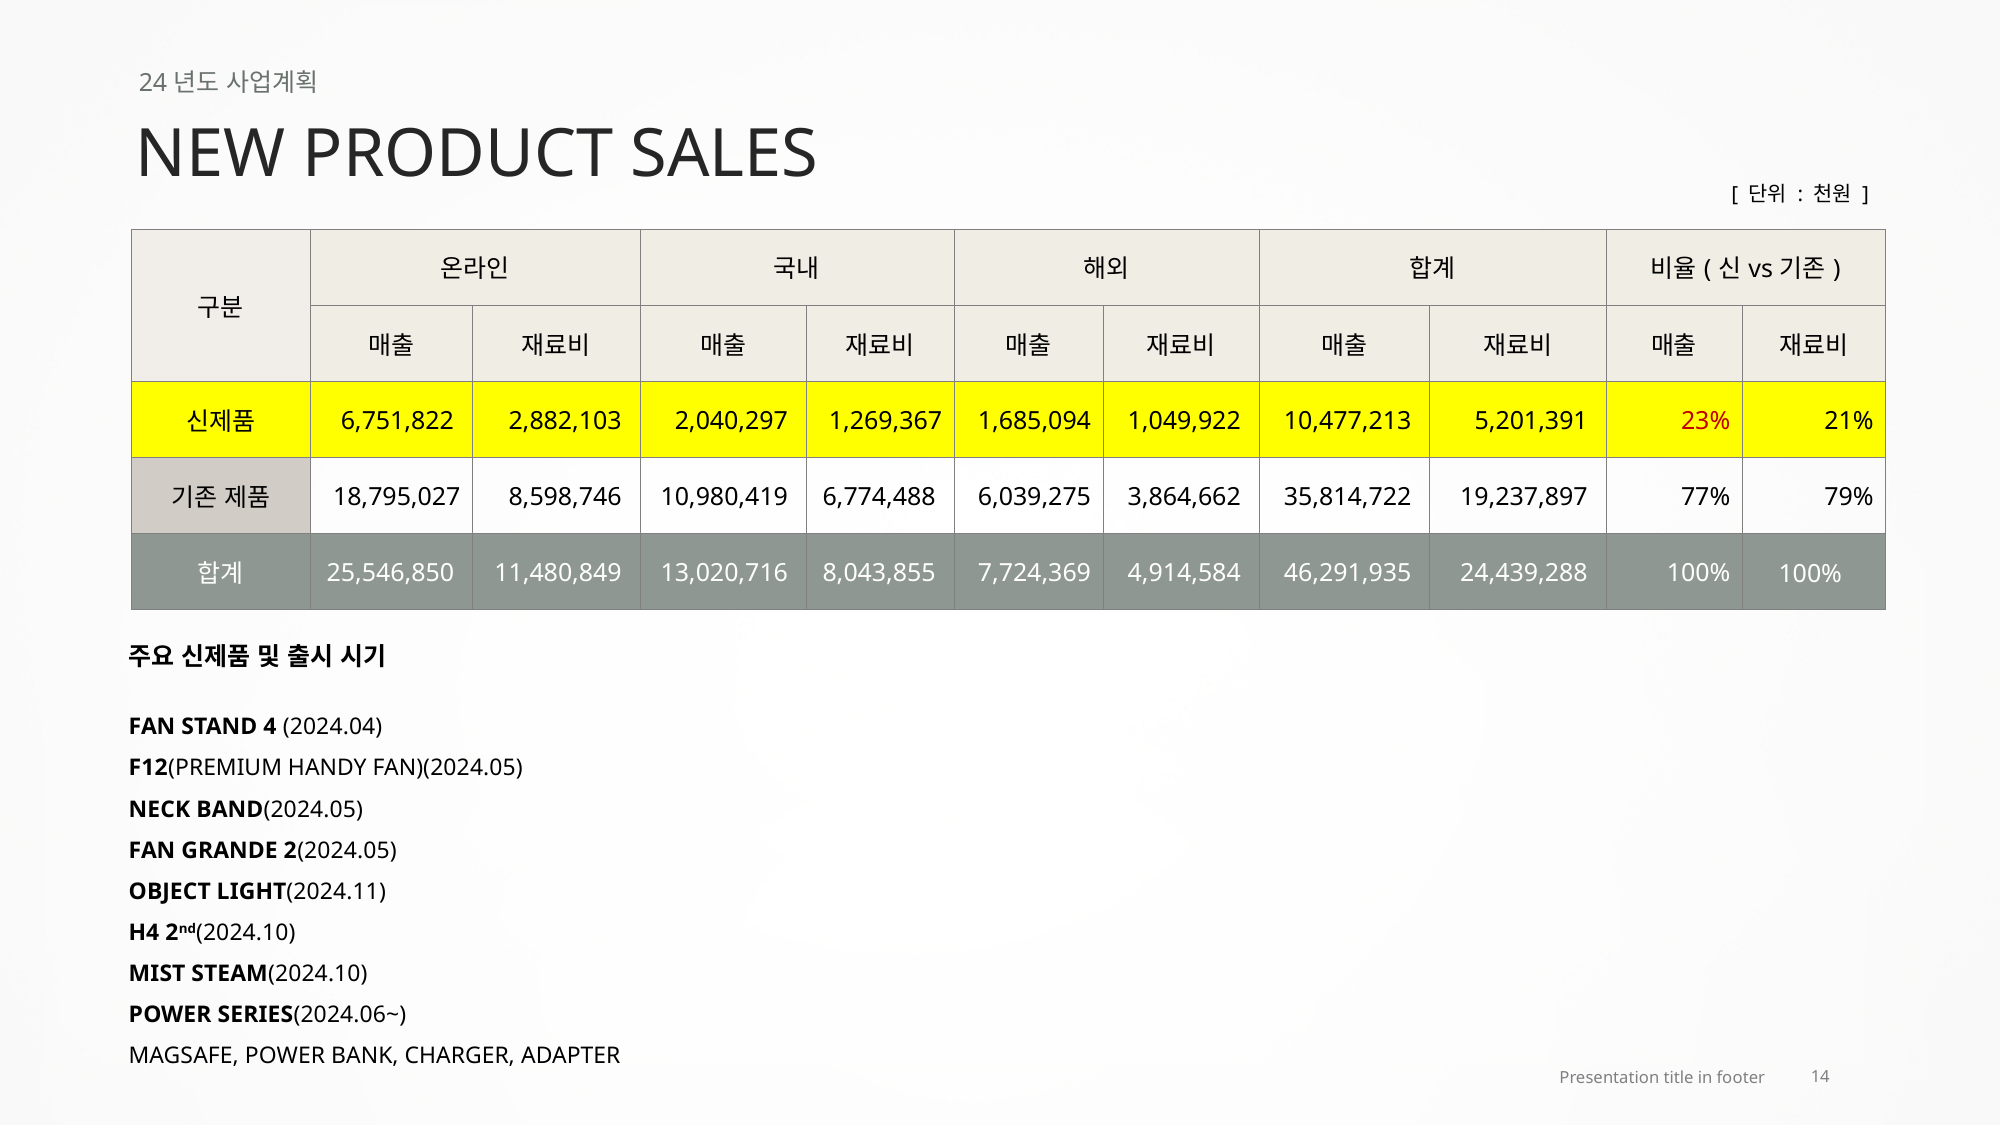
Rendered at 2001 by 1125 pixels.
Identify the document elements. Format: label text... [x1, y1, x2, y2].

picture [0, 0, 2001, 1125]
text_box NEW PRODUCT SALES [128, 102, 1482, 197]
table_cell 재료비 [1743, 306, 1885, 381]
table_cell 신제품 [132, 382, 310, 457]
table_cell 2,882,103 [473, 382, 640, 457]
table_cell 매출 [1607, 306, 1742, 381]
table_cell 35,814,722 [1260, 458, 1429, 533]
table_cell 8,598,746 [473, 458, 640, 533]
table_cell 1,269,367 [807, 382, 954, 457]
table_cell 6,774,488 [807, 458, 954, 533]
table_header 구분 [132, 230, 310, 381]
table_cell 5,201,391 [1430, 382, 1606, 457]
text_box 24년도 사업계획 [131, 58, 732, 104]
text_box 주요 신제품 및 출시 시기 FAN STAND 4 (2024.04) F12(PREMIUM HANDY FAN)(2024.05) NECK BAND(2024.05) FAN GRANDE 2(2024.05) OBJECT LIGHT(2024.11) H4 2nd(2024.10) MIST STEAM(2024.10) POWER SERIES(2024.06~) MAGSAFE, POWER BANK, CHARGER, ADAPTER [114, 633, 786, 1076]
table_cell 13,020,716 [641, 534, 806, 609]
table_cell 2,040,297 [641, 382, 806, 457]
table_cell 7,724,369 [955, 534, 1103, 609]
table_header 온라인 [311, 230, 640, 305]
table_cell 기존 제품 [132, 458, 310, 533]
table_cell 3,864,662 [1104, 458, 1259, 533]
table_cell 6,039,275 [955, 458, 1103, 533]
table_cell 재료비 [1104, 306, 1259, 381]
table_cell 1,685,094 [955, 382, 1103, 457]
table_cell 10,980,419 [641, 458, 806, 533]
table_cell 25,546,850 [311, 534, 472, 609]
table_header 합계 [1260, 230, 1606, 305]
table_cell 합계 [132, 534, 310, 609]
table_header 국내 [641, 230, 954, 305]
text_box [ 단위 : 천원 ] [1716, 173, 1884, 213]
table_cell 10,477,213 [1260, 382, 1429, 457]
table_cell 79% [1743, 458, 1885, 533]
table_cell 4,914,584 [1104, 534, 1259, 609]
table_header 해외 [955, 230, 1259, 305]
table_cell 6,751,822 [311, 382, 472, 457]
table_cell 8,043,855 [807, 534, 954, 609]
table_cell 77% [1607, 458, 1742, 533]
table_cell 19,237,897 [1430, 458, 1606, 533]
table_cell 재료비 [807, 306, 954, 381]
table_cell 100% [1743, 534, 1885, 609]
table_cell 21% [1743, 382, 1885, 457]
table_cell 매출 [311, 306, 472, 381]
table_cell 24,439,288 [1430, 534, 1606, 609]
table_cell 46,291,935 [1260, 534, 1429, 609]
table_cell 1,049,922 [1104, 382, 1259, 457]
table_cell 재료비 [473, 306, 640, 381]
table_cell 매출 [641, 306, 806, 381]
table_cell 재료비 [1430, 306, 1606, 381]
table_header 비율(신vs기존) [1607, 230, 1885, 305]
table_cell 매출 [1260, 306, 1429, 381]
table_cell 18,795,027 [311, 458, 472, 533]
table_cell 23% [1607, 382, 1742, 457]
table_cell 매출 [955, 306, 1103, 381]
table_cell 100% [1607, 534, 1742, 609]
table_cell 11,480,849 [473, 534, 640, 609]
